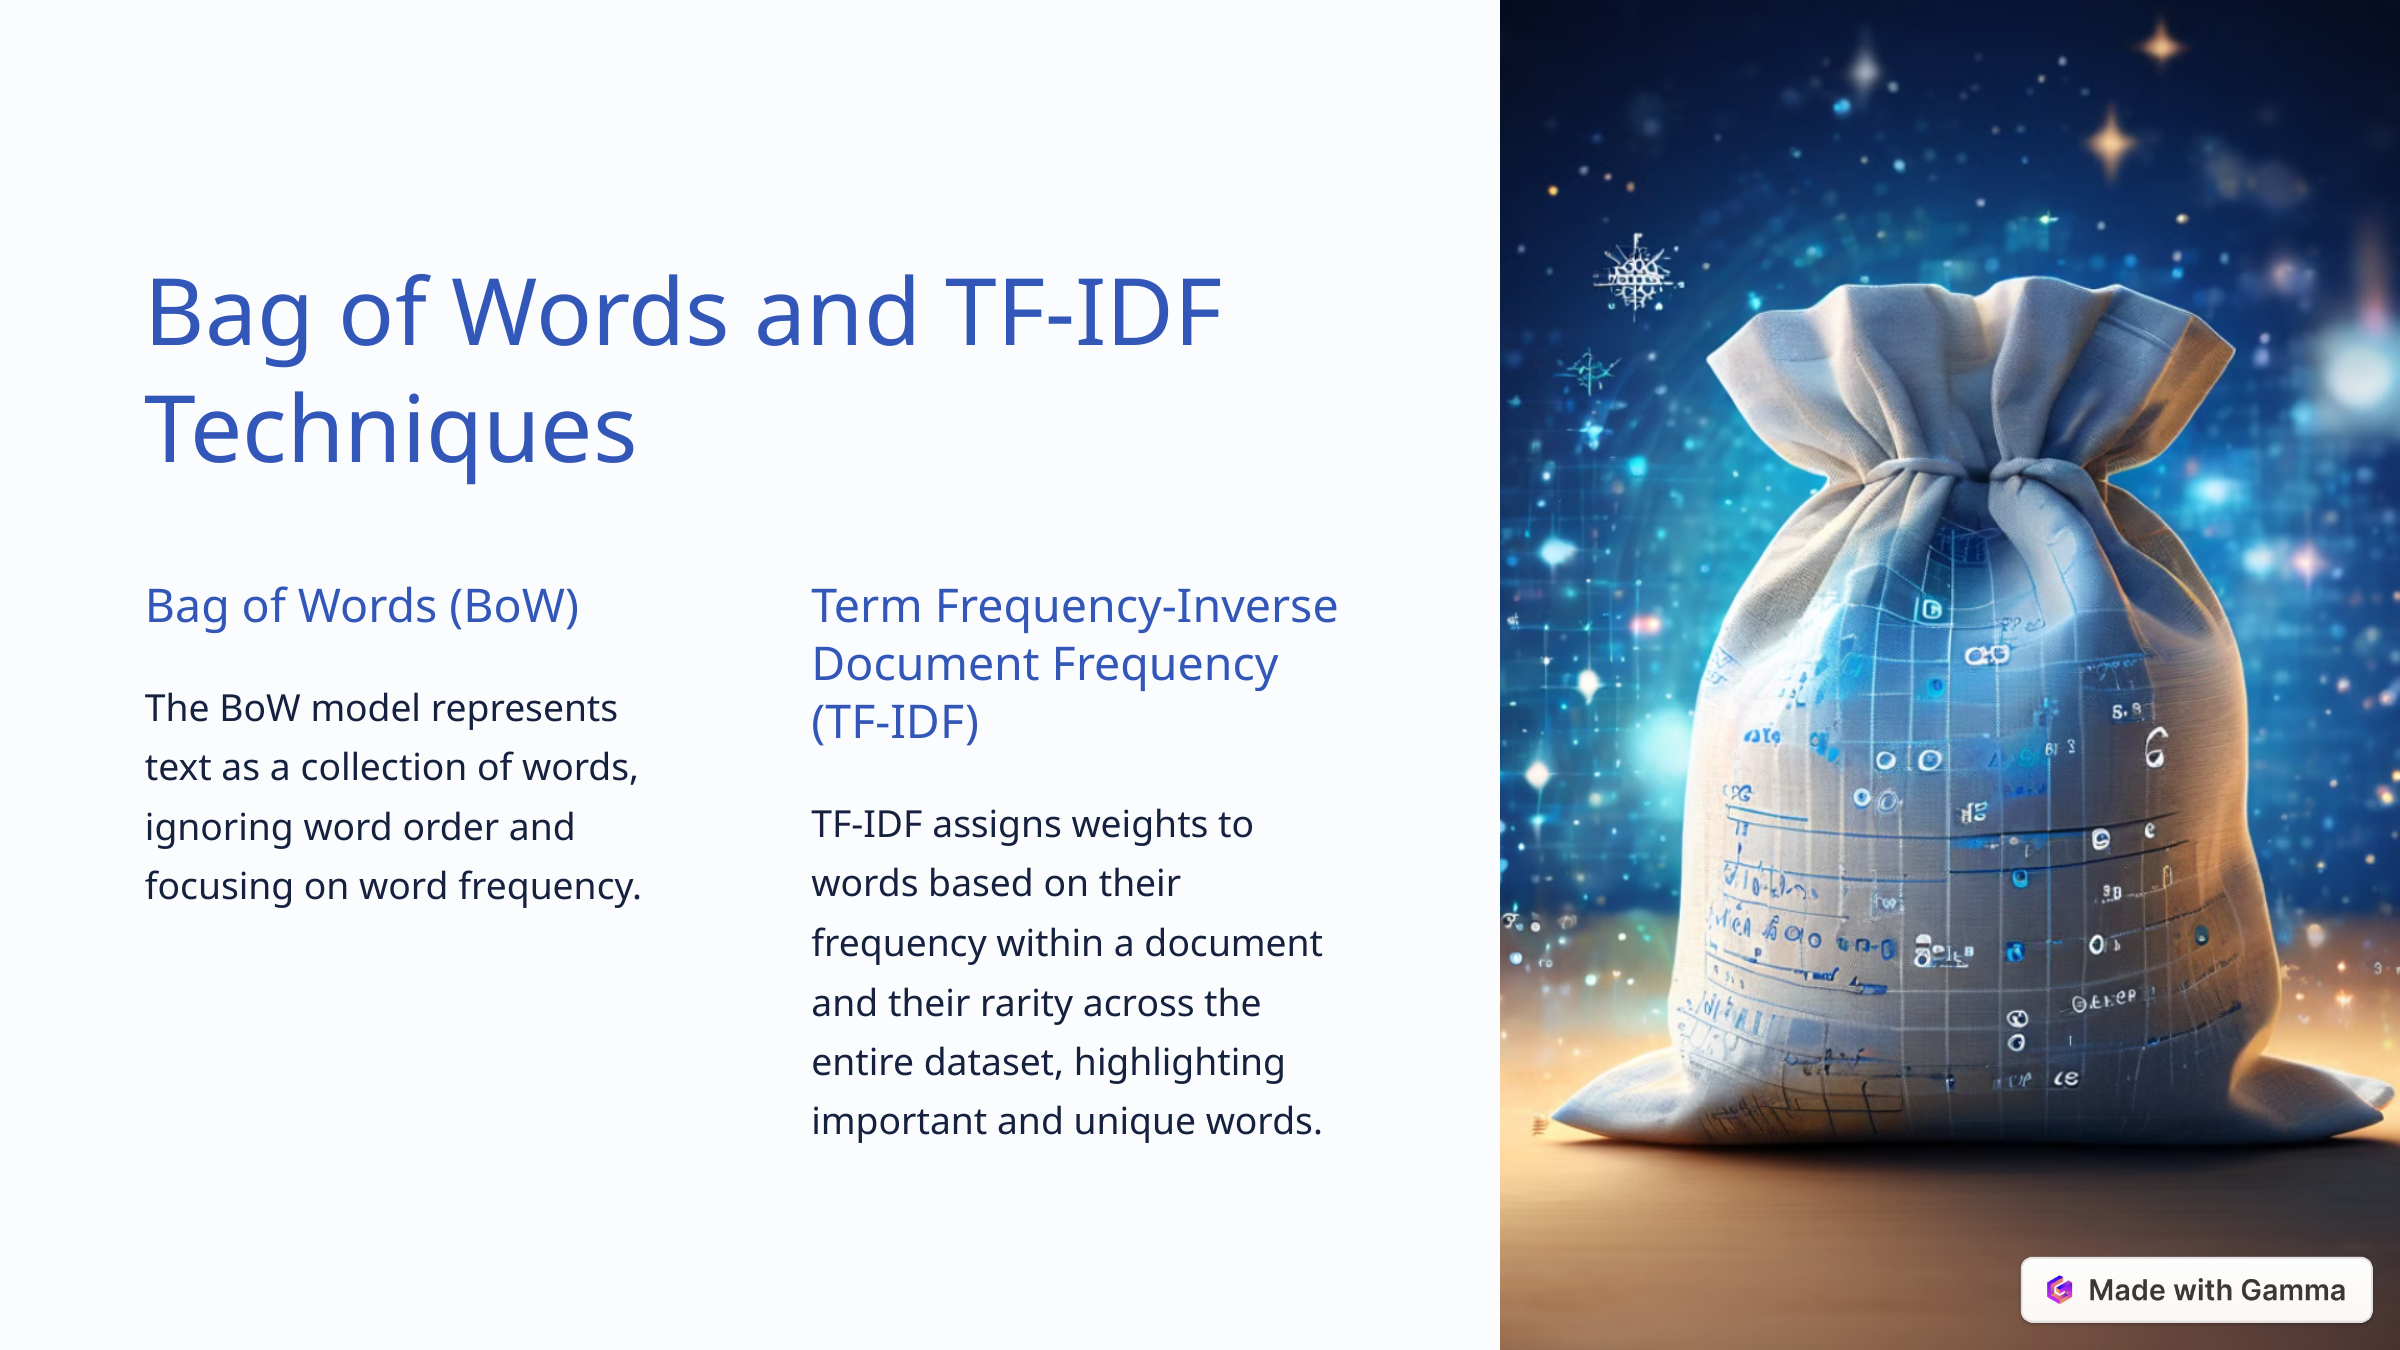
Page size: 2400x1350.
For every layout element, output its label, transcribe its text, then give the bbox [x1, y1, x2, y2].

text_box The BoW model represents text as a collection of words, ignoring word order and focusing on word frequency. [130, 661, 705, 900]
text_box Bag of Words (BoW) [130, 566, 596, 625]
text_box Bag of Words and TF-IDF Techniques [130, 240, 1370, 474]
picture [1499, 0, 2400, 1350]
text_box [0, 0, 1499, 1350]
text_box TF-IDF assigns weights to words based on their frequency within a document and their rarity across the entire dataset, highlighting important and unique words. [796, 777, 1371, 1076]
text_box Term Frequency-Inverse Document Frequency (TF-IDF) [796, 566, 1371, 741]
